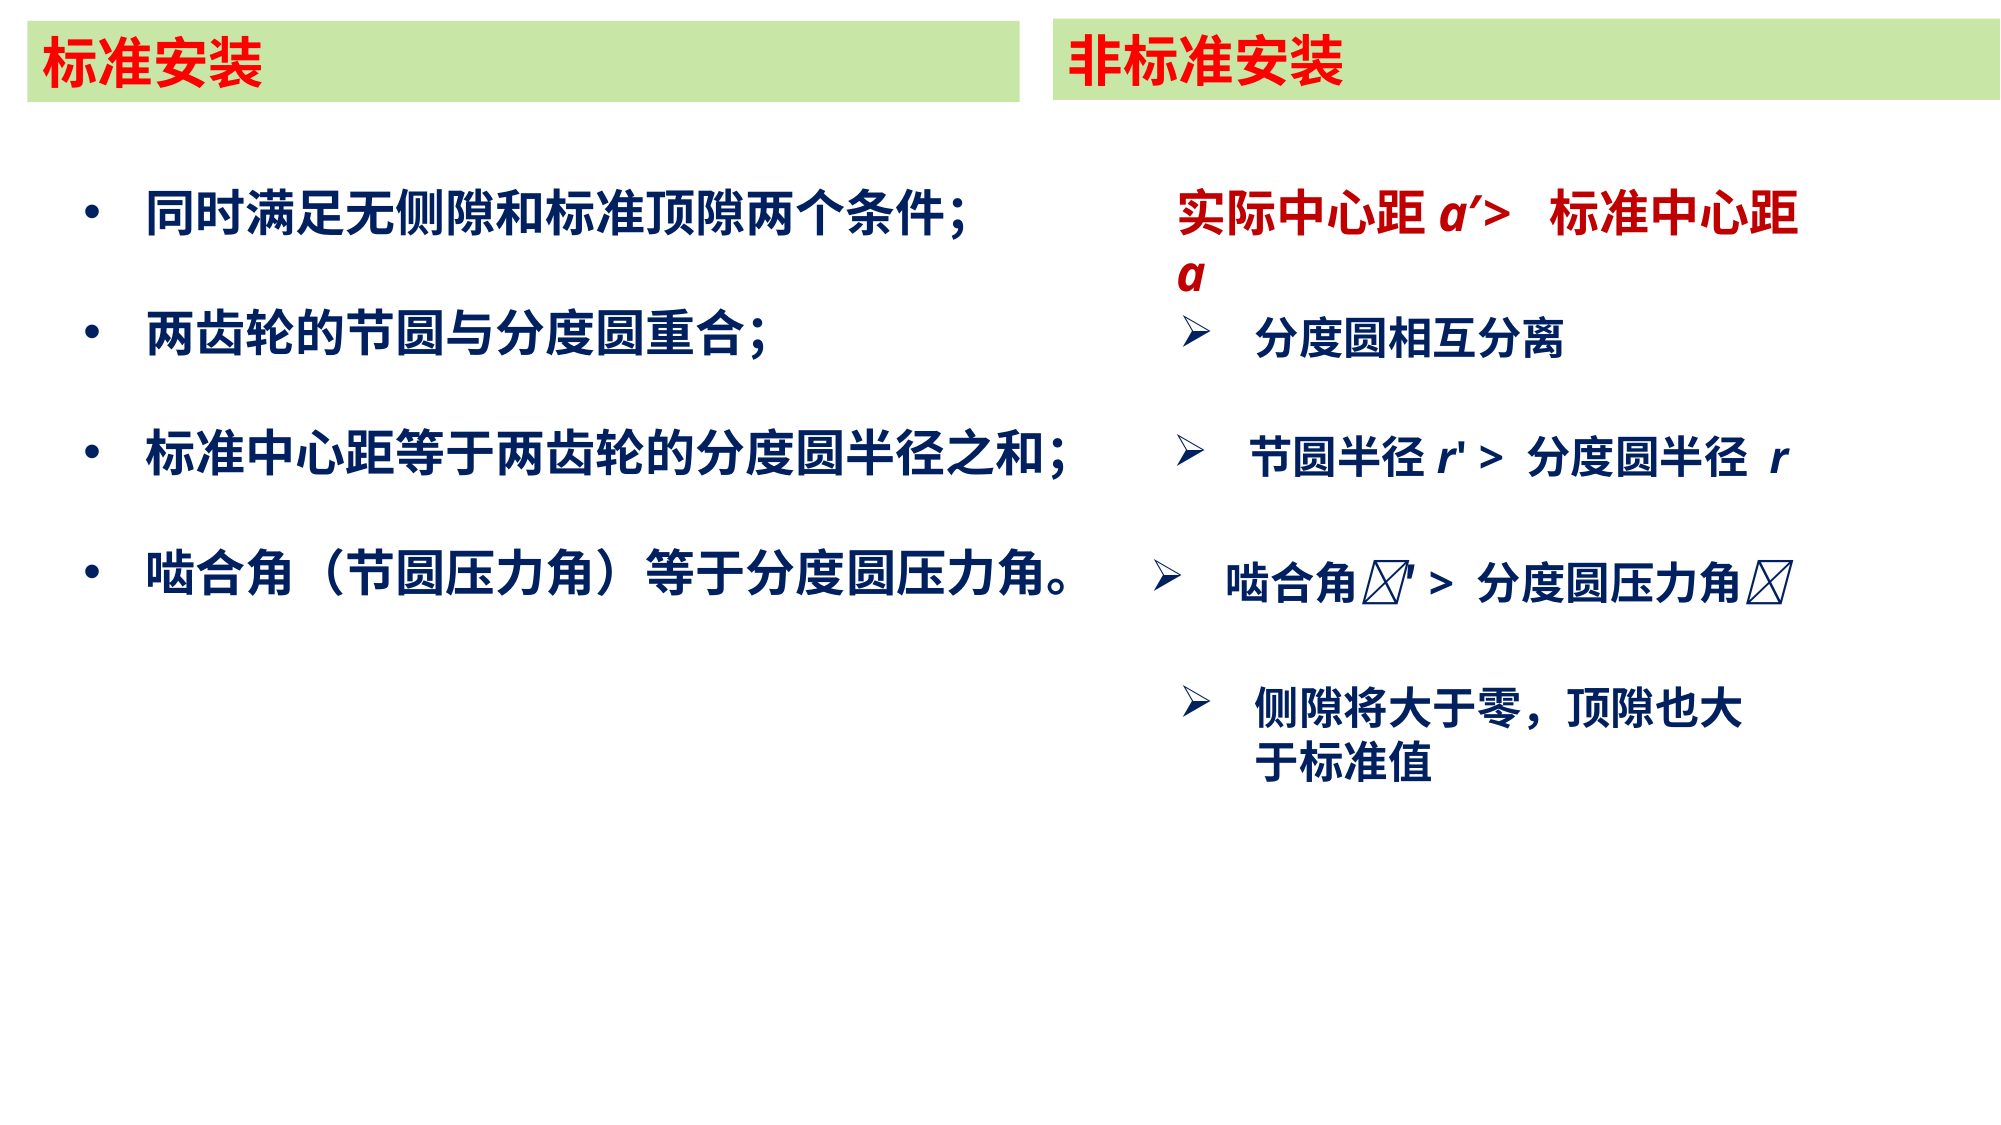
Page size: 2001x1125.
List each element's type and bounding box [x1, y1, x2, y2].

text_box [27, 20, 1020, 103]
text_box [1053, 18, 2000, 100]
text_box [1165, 672, 1792, 795]
text_box [68, 173, 1848, 616]
